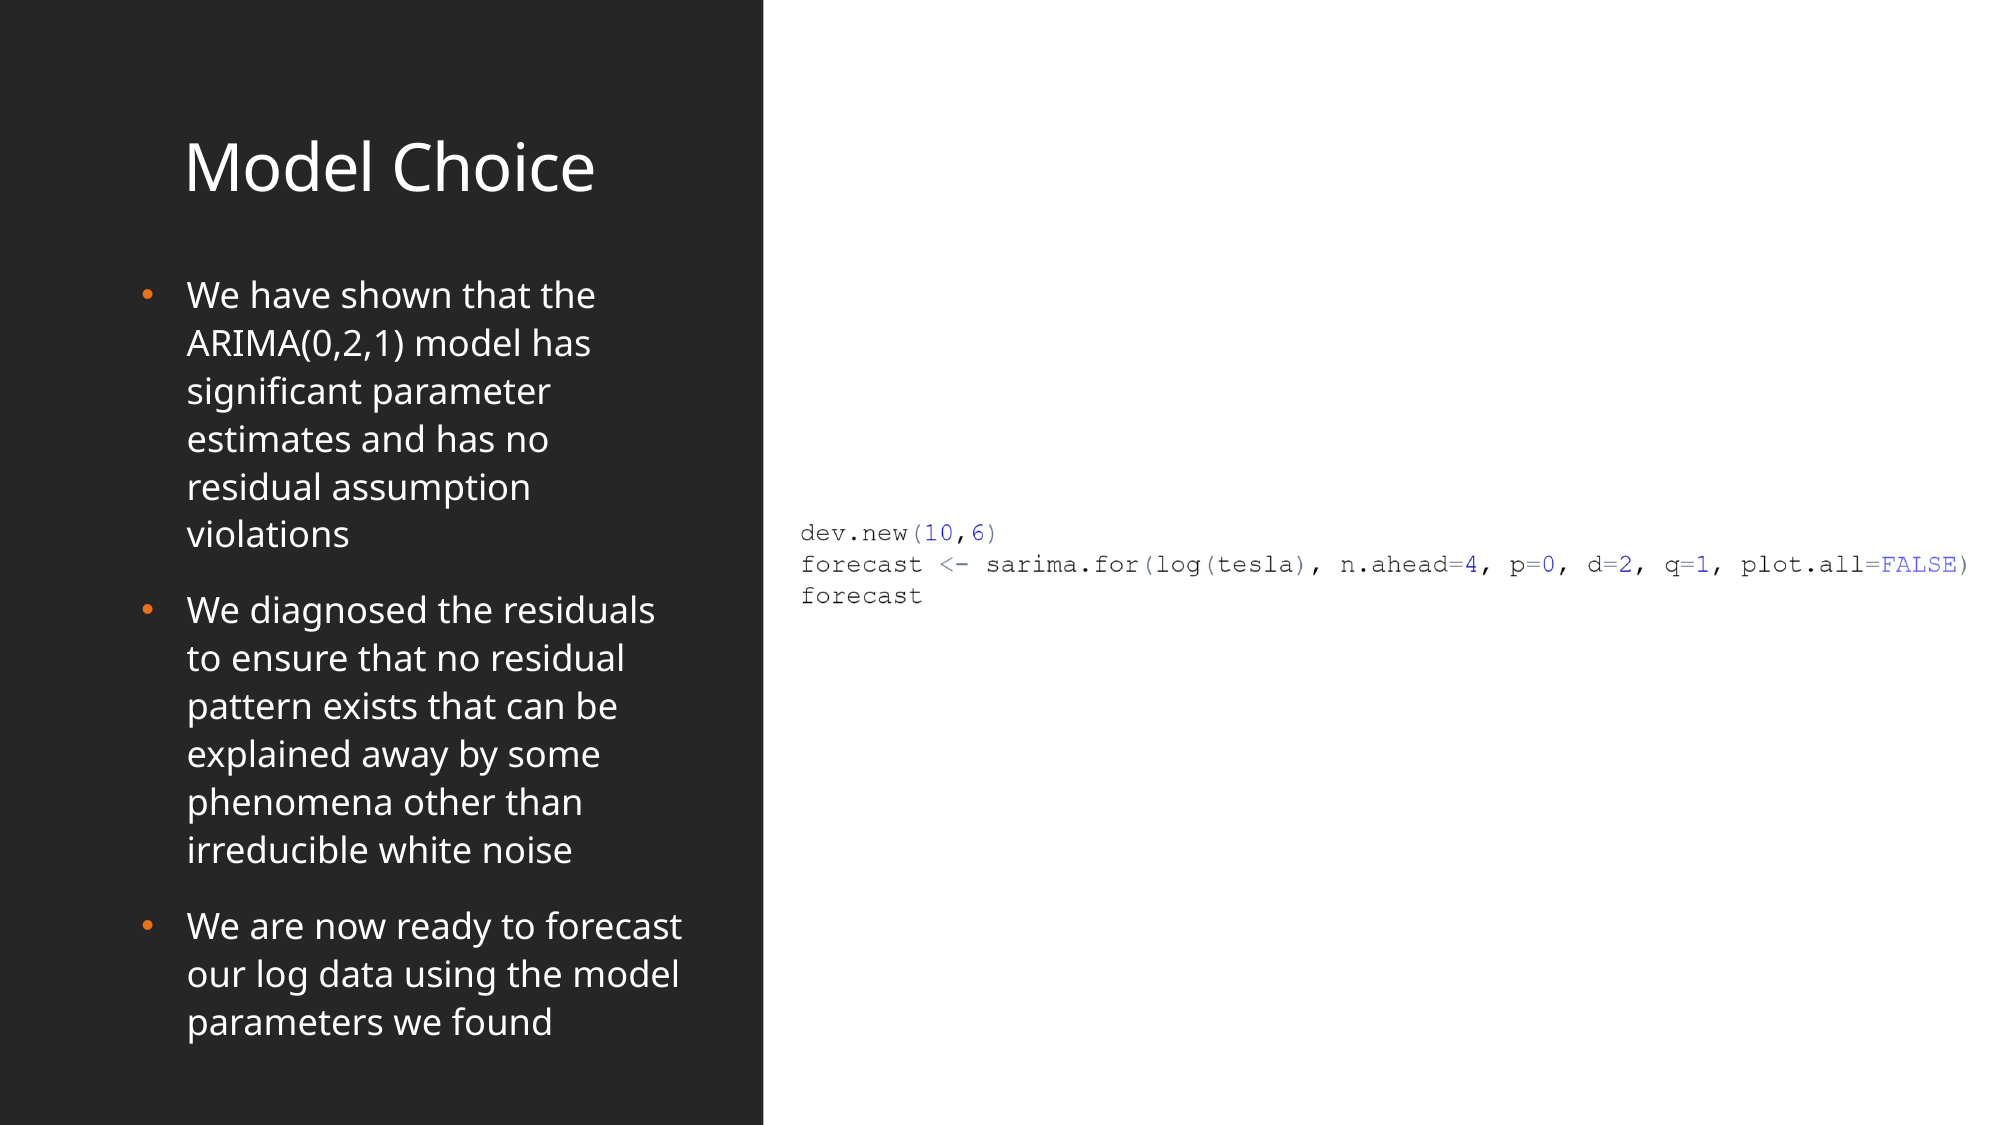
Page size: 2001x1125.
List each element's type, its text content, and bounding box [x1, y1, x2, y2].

picture [794, 519, 1992, 620]
title Model Choice [168, 70, 746, 214]
list We have shown that the ARIMA(0,2,1) model has significant parameter estimates and has no residual assumption violations We diagnosed the residuals to ensure that no residual pattern exists that can be explained away by some phenomena other than irreducible white noise We are now ready to forecast our log data using the model parameters we found [126, 260, 704, 1064]
